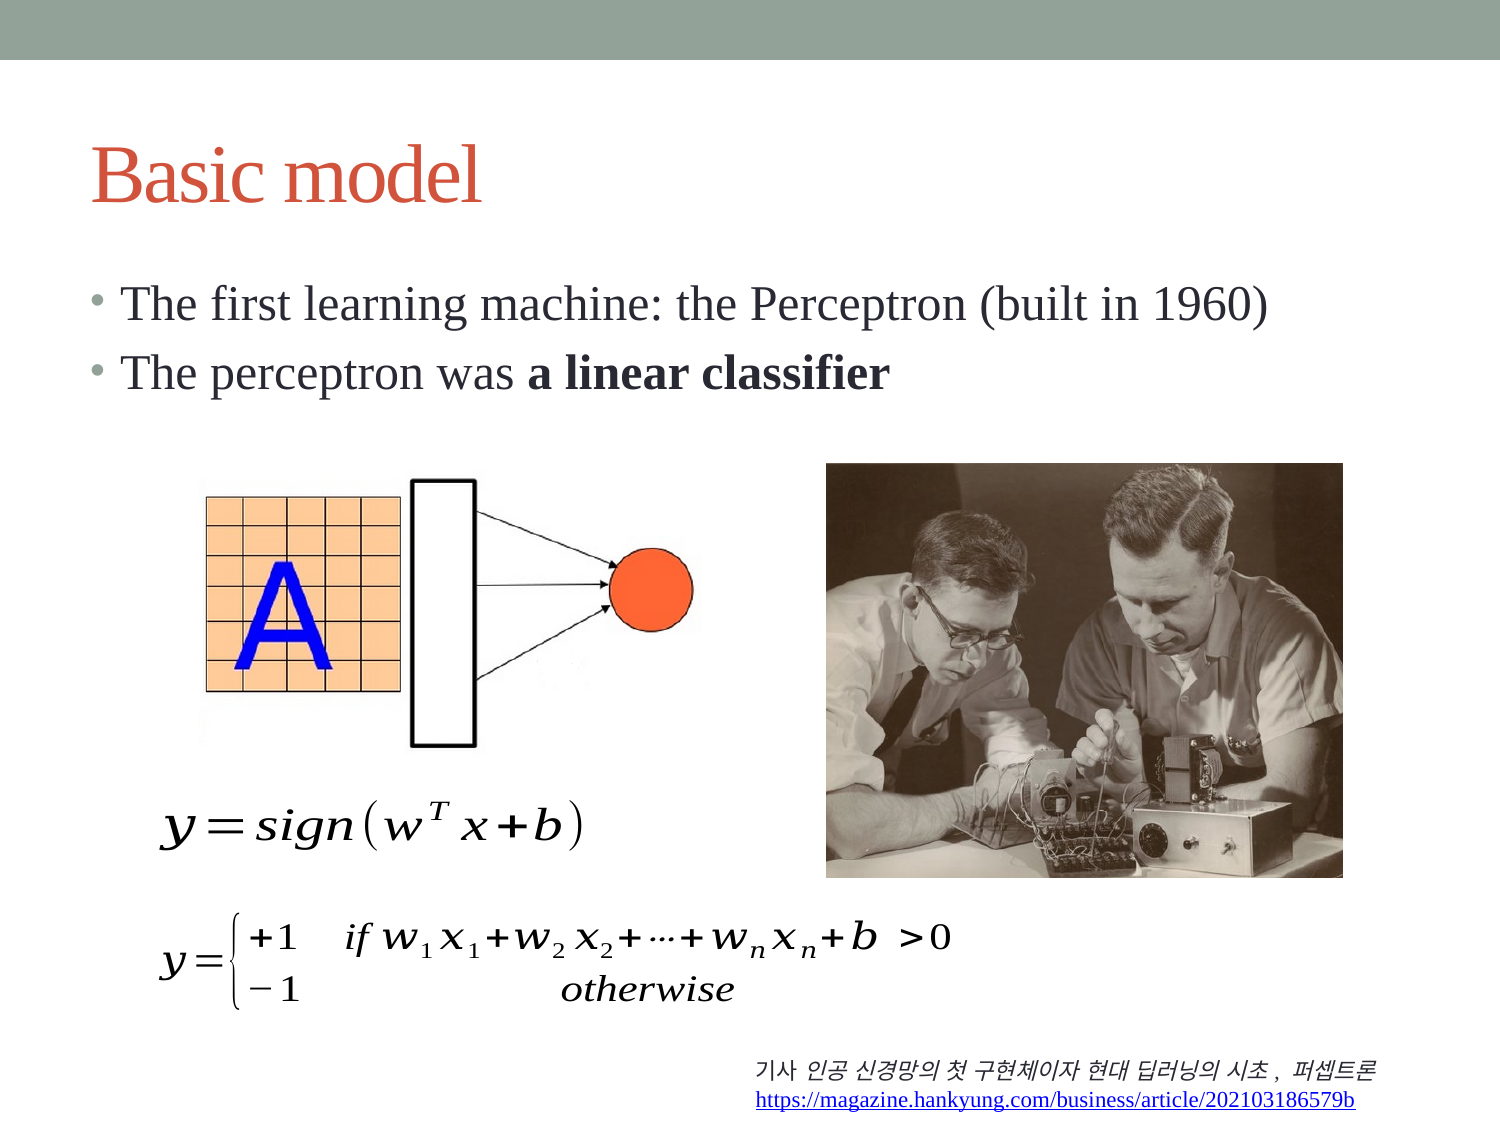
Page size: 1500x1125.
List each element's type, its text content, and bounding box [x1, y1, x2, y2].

text_box 기사 인공 신경망의 첫 구현체이자 현대 딥러닝의 시초, 퍼셉트론 https://magazine.hankyung.com/business/article/202103186579b [740, 1049, 1484, 1119]
list The first learning machine: the Perceptron (built in 1960) The perceptron was a linear classifier [75, 262, 1425, 1063]
title Basic model [75, 87, 1425, 250]
picture [198, 468, 702, 755]
picture [826, 463, 1343, 878]
